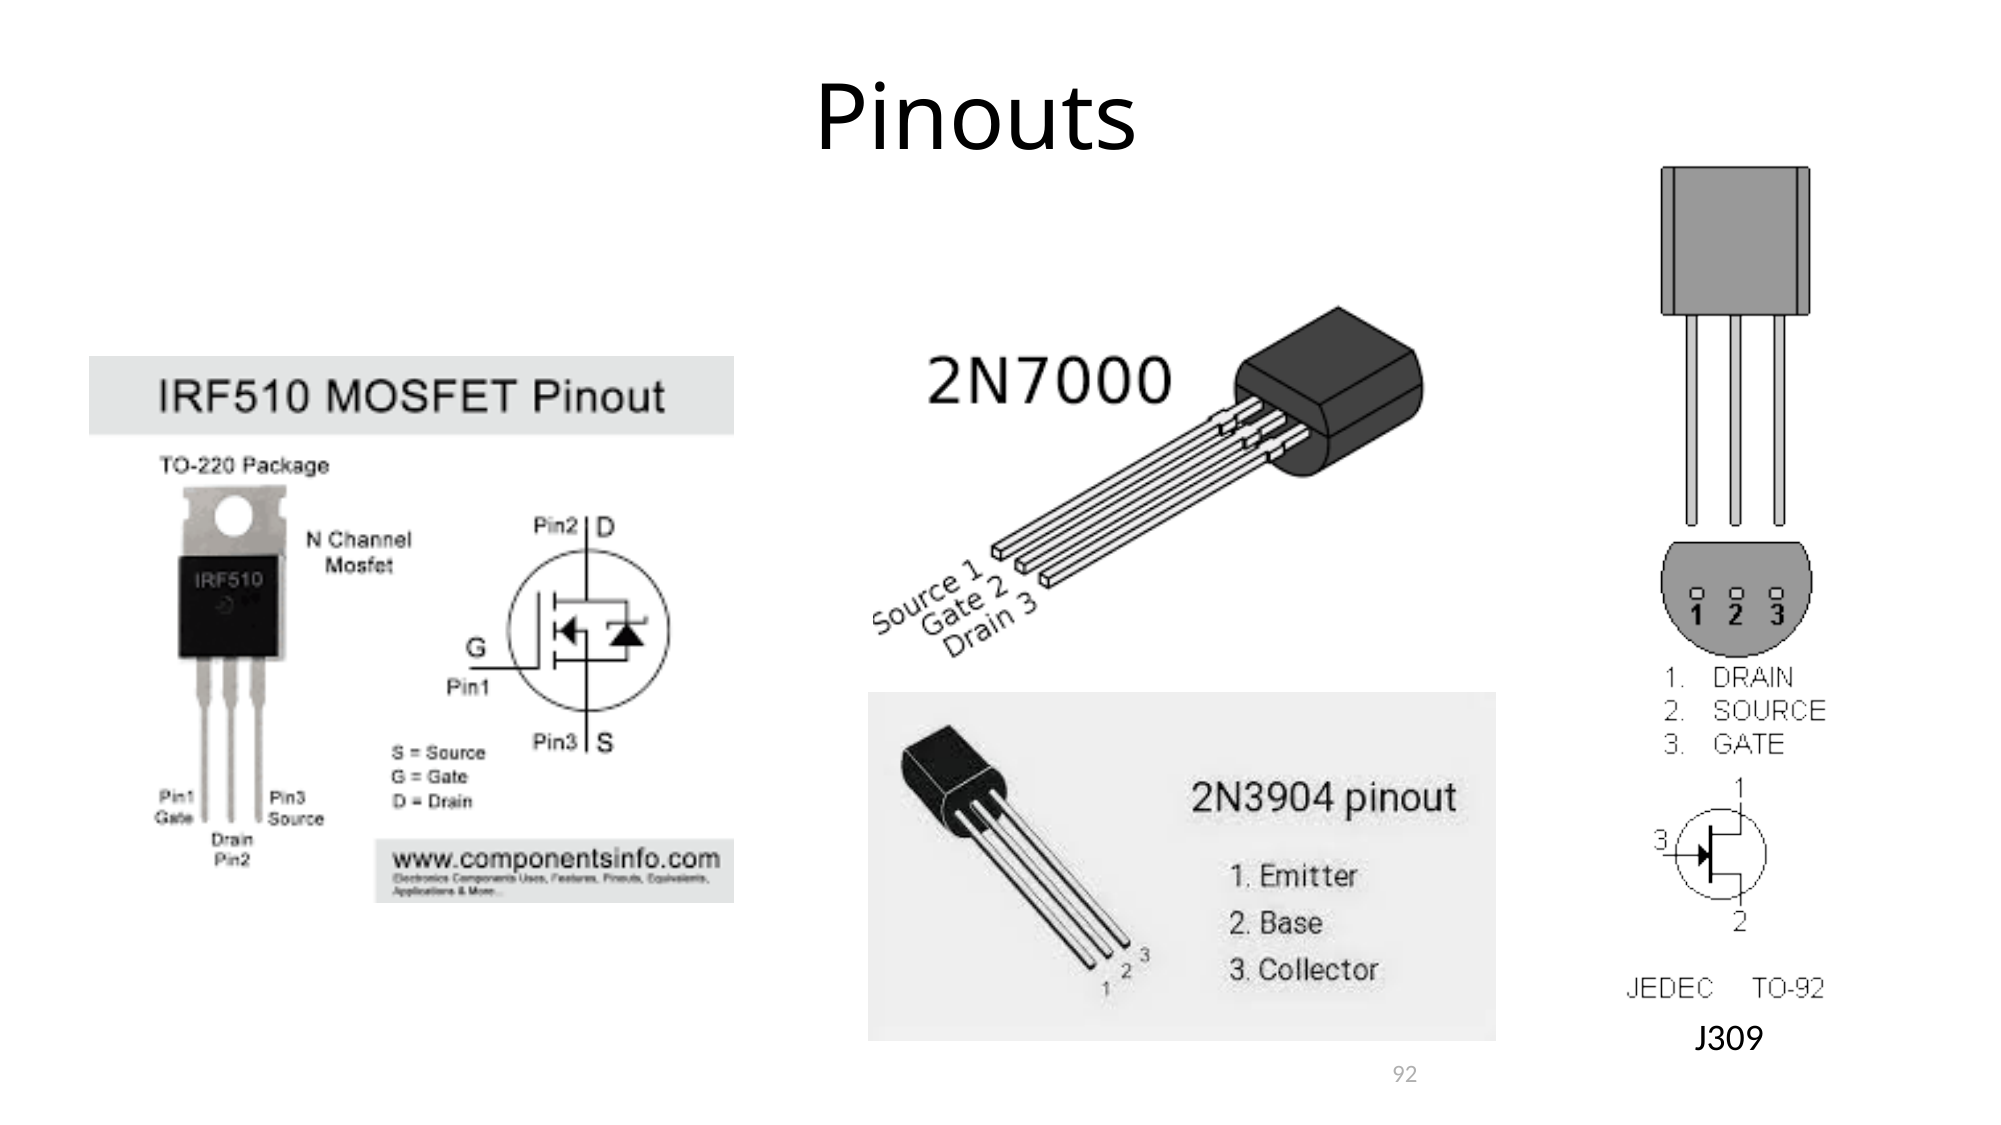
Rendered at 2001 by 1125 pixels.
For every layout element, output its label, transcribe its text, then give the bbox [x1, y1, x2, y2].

slide_number 92 [1074, 1041, 1425, 1125]
text_box J309 [1679, 1007, 1878, 1065]
picture [89, 356, 734, 903]
text_box Pinouts [30, 50, 1922, 175]
picture [1519, 154, 1973, 1007]
picture [873, 289, 1438, 677]
picture [868, 692, 1496, 1041]
